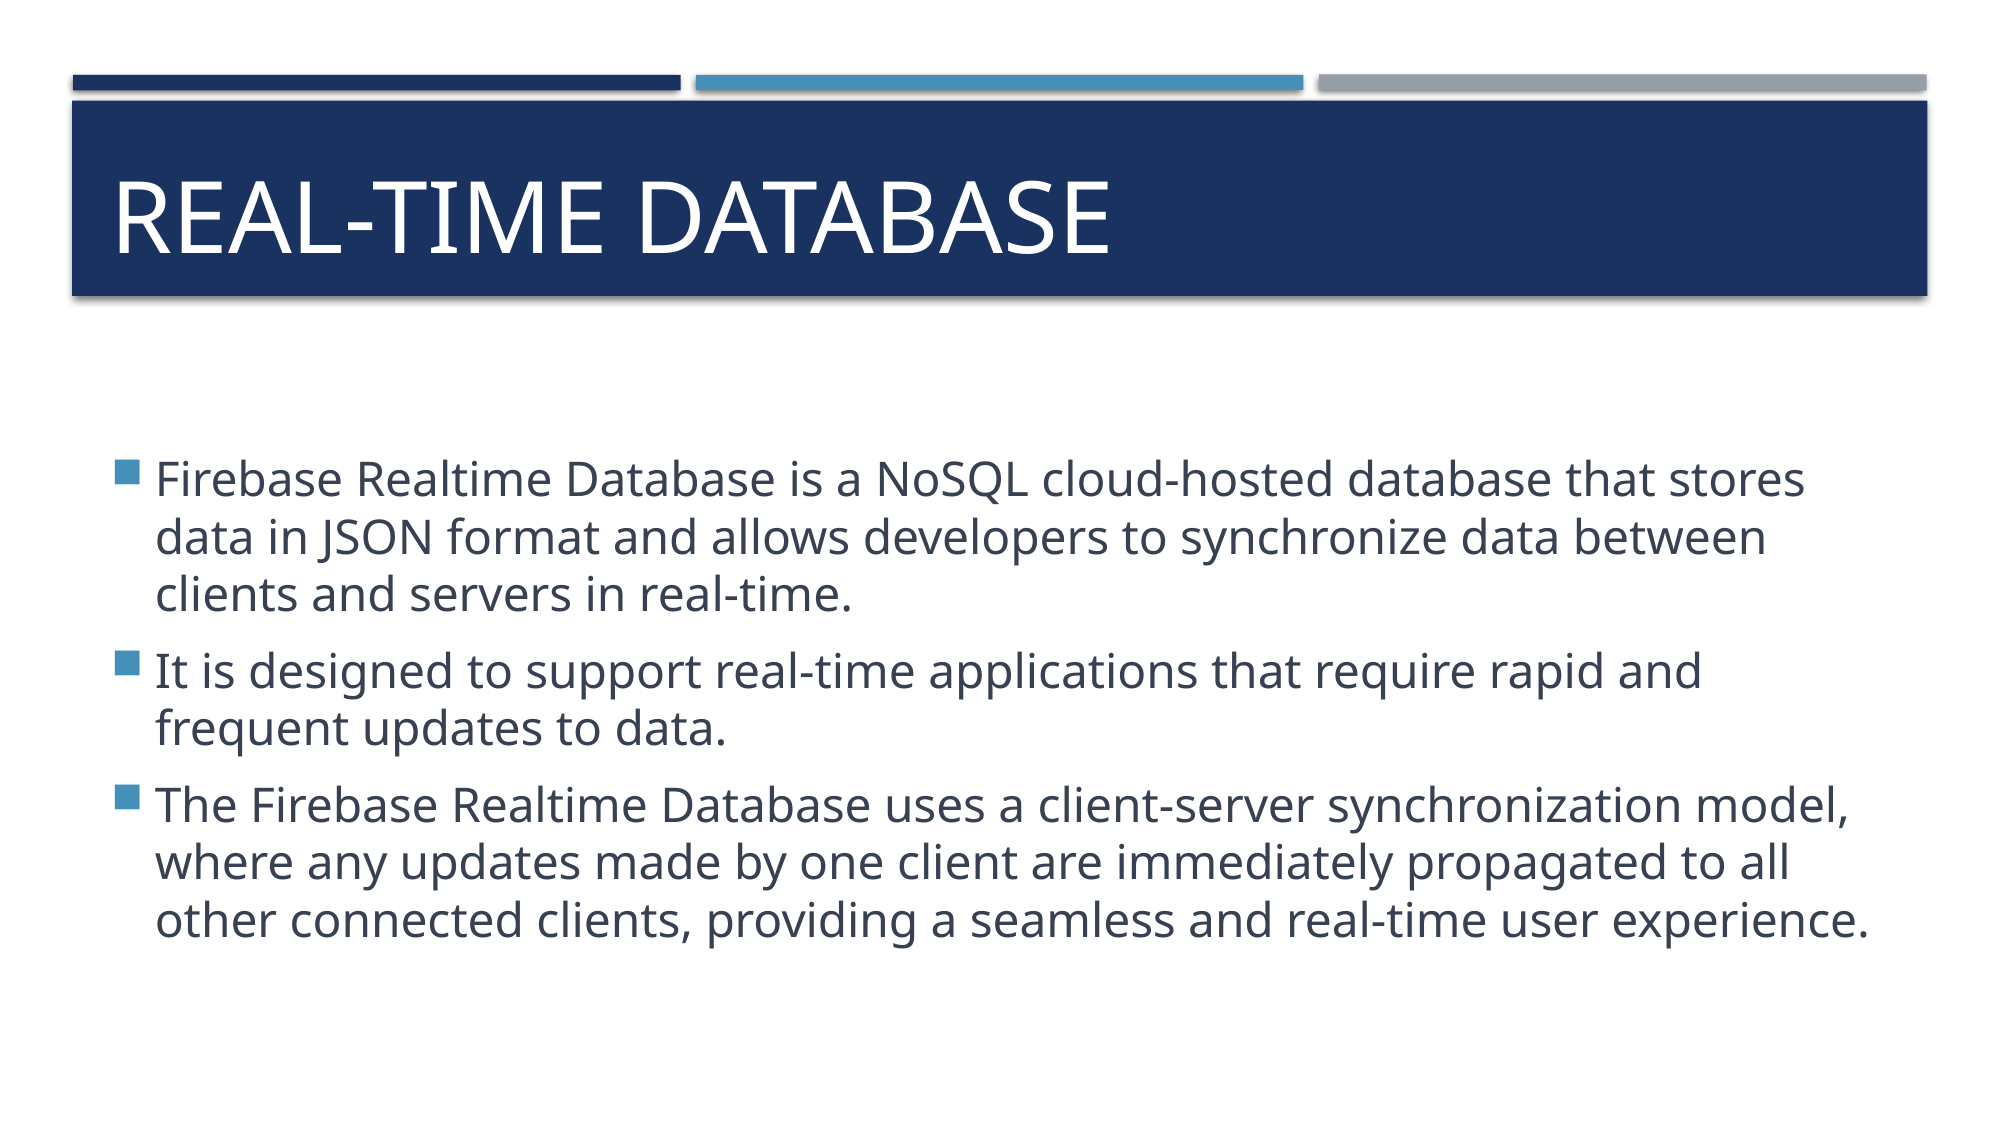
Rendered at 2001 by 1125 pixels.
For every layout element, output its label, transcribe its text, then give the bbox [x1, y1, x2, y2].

title real-time database [95, 115, 1905, 282]
list Firebase Realtime Database is a NoSQL cloud-hosted database that stores data in JSON format and allows developers to synchronize data between clients and servers in real-time. It is designed to support real-time applications that require rapid and frequent updates to data. The Firebase Realtime Database uses a client-server synchronization model, where any updates made by one client are immediately propagated to all other connected clients, providing a seamless and real-time user experience. [95, 357, 1905, 962]
